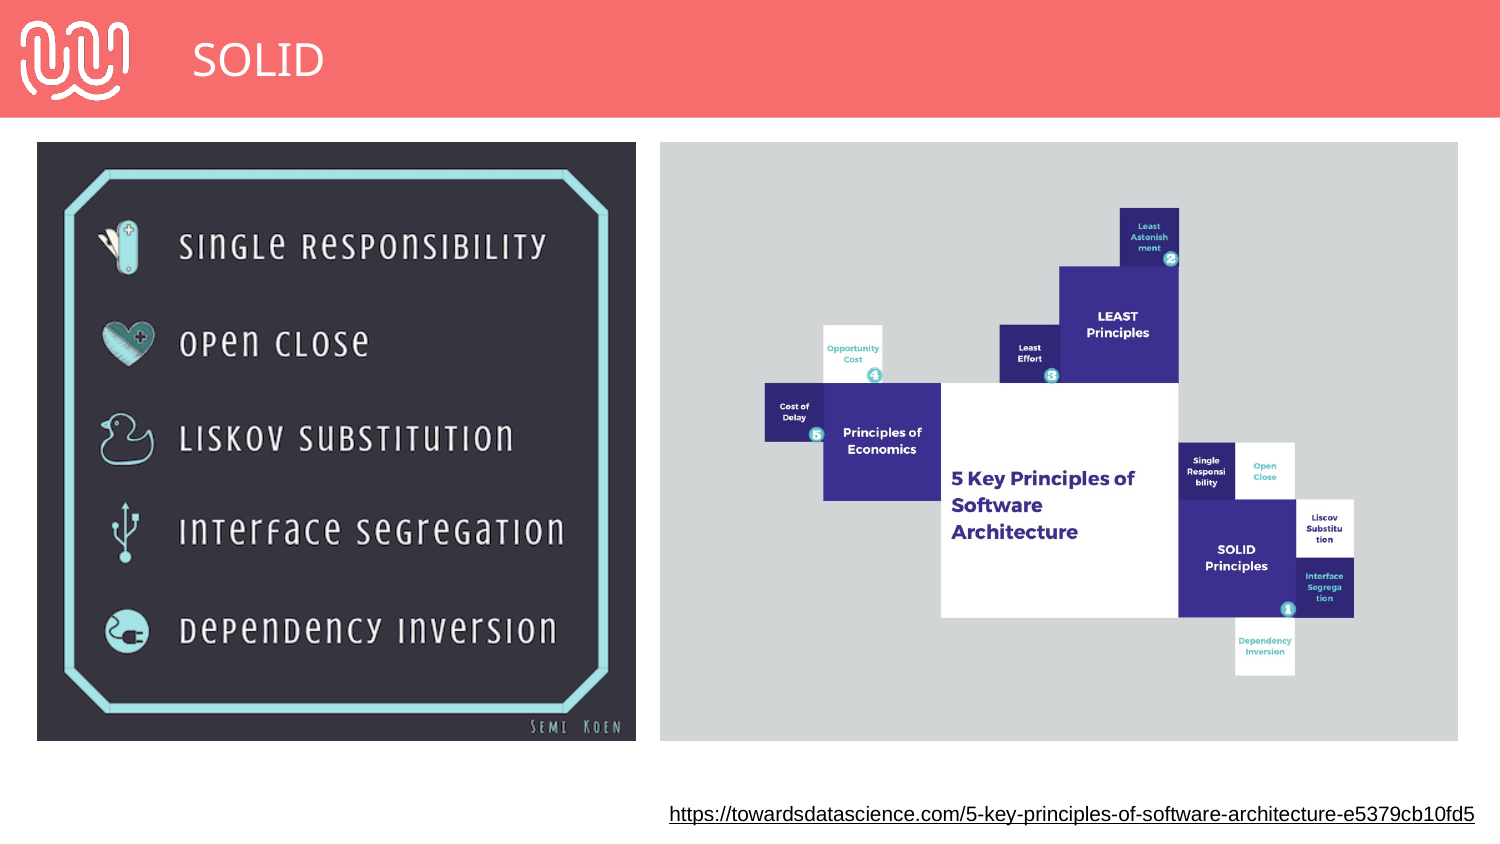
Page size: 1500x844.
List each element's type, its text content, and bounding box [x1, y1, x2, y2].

picture [37, 142, 636, 741]
title SOLID [192, 0, 1500, 118]
text_box https://towardsdatascience.com/5-key-principles-of-software-architecture-e5379cb10fd5 [654, 788, 1500, 839]
picture [660, 142, 1458, 741]
picture [20, 20, 134, 101]
